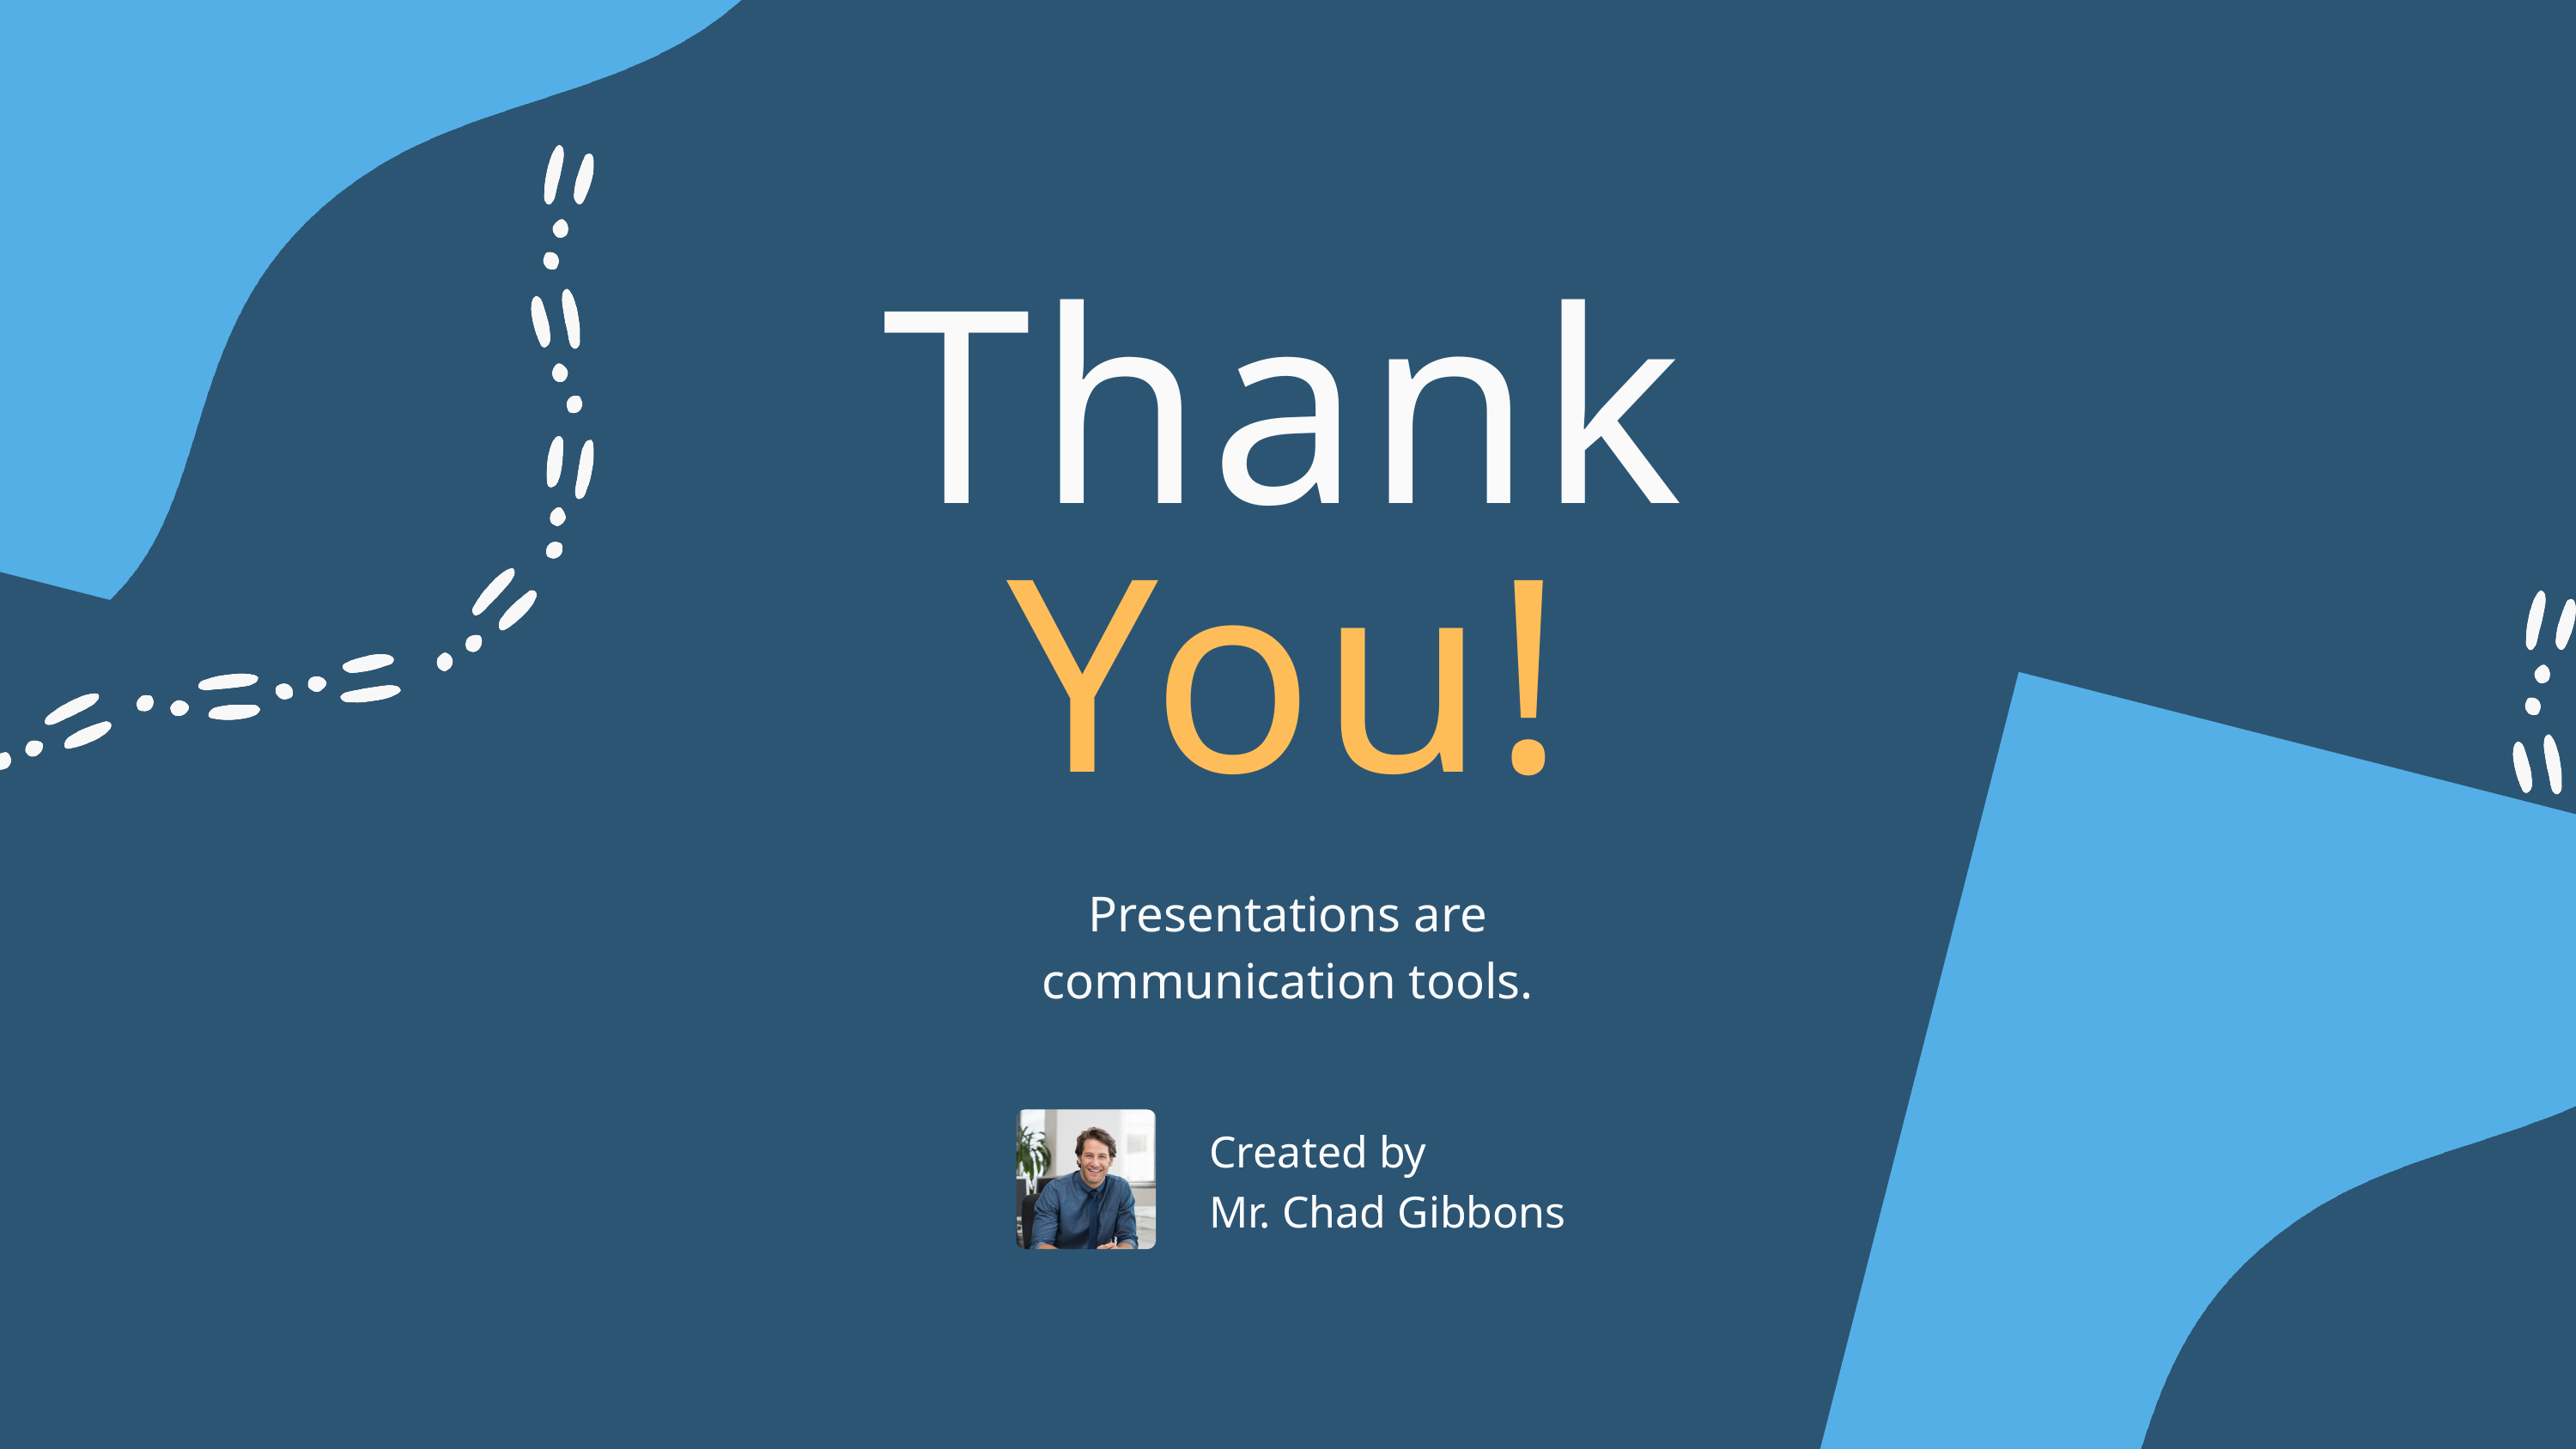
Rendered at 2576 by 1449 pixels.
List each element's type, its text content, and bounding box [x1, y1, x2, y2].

text_box Thank You! [593, 288, 1978, 826]
text_box [1895, 590, 2576, 1152]
text_box [1820, 671, 2576, 1449]
text_box [0, 144, 594, 897]
text_box Presentations are communication tools. [965, 873, 1611, 1009]
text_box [1016, 1109, 1157, 1250]
text_box [0, 0, 827, 288]
text_box Created by Mr. Chad Gibbons [1209, 1116, 1611, 1237]
